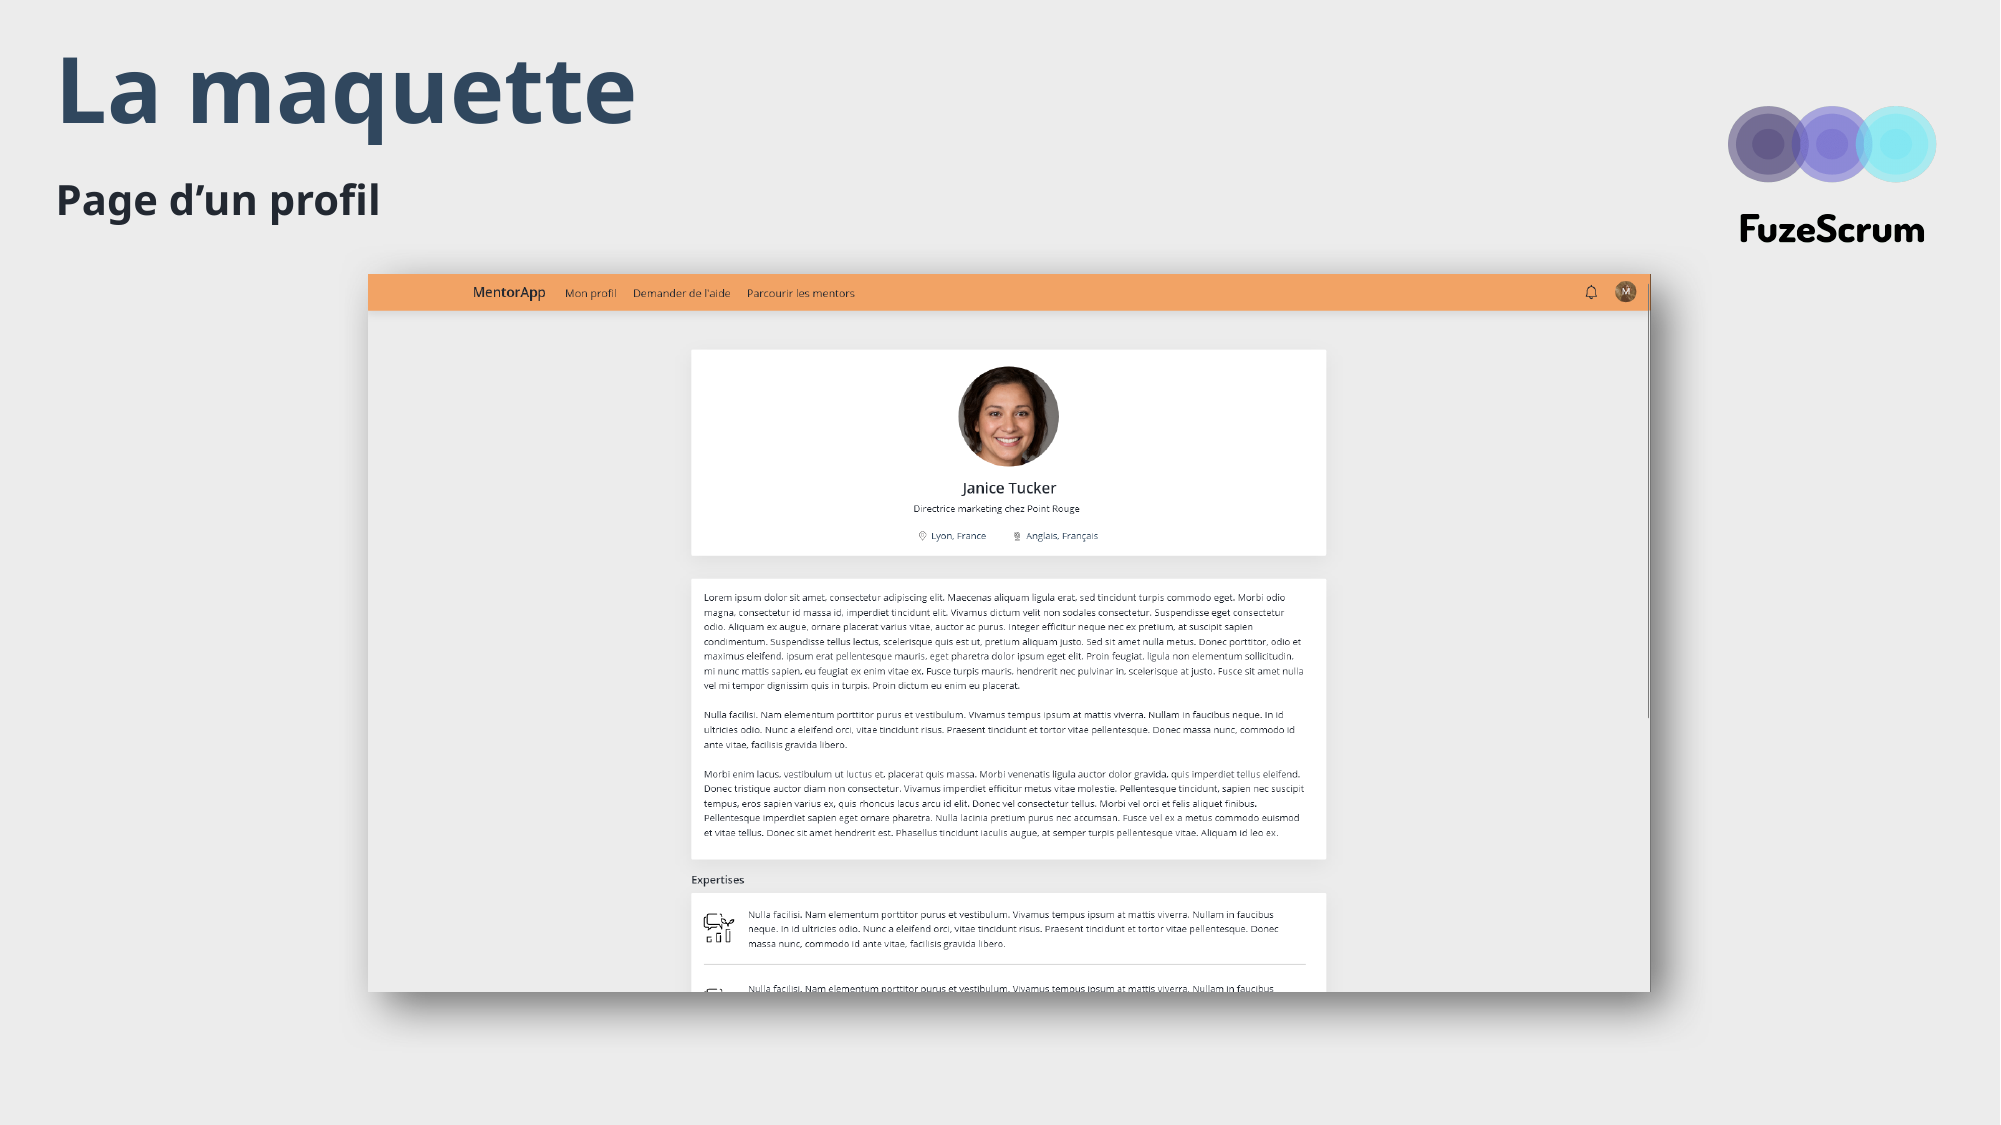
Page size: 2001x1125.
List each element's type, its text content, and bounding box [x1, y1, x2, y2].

picture [1664, 0, 2000, 318]
text_box Page d’un profil [40, 158, 592, 219]
picture [368, 274, 1651, 992]
text_box La maquette [40, 32, 1390, 159]
